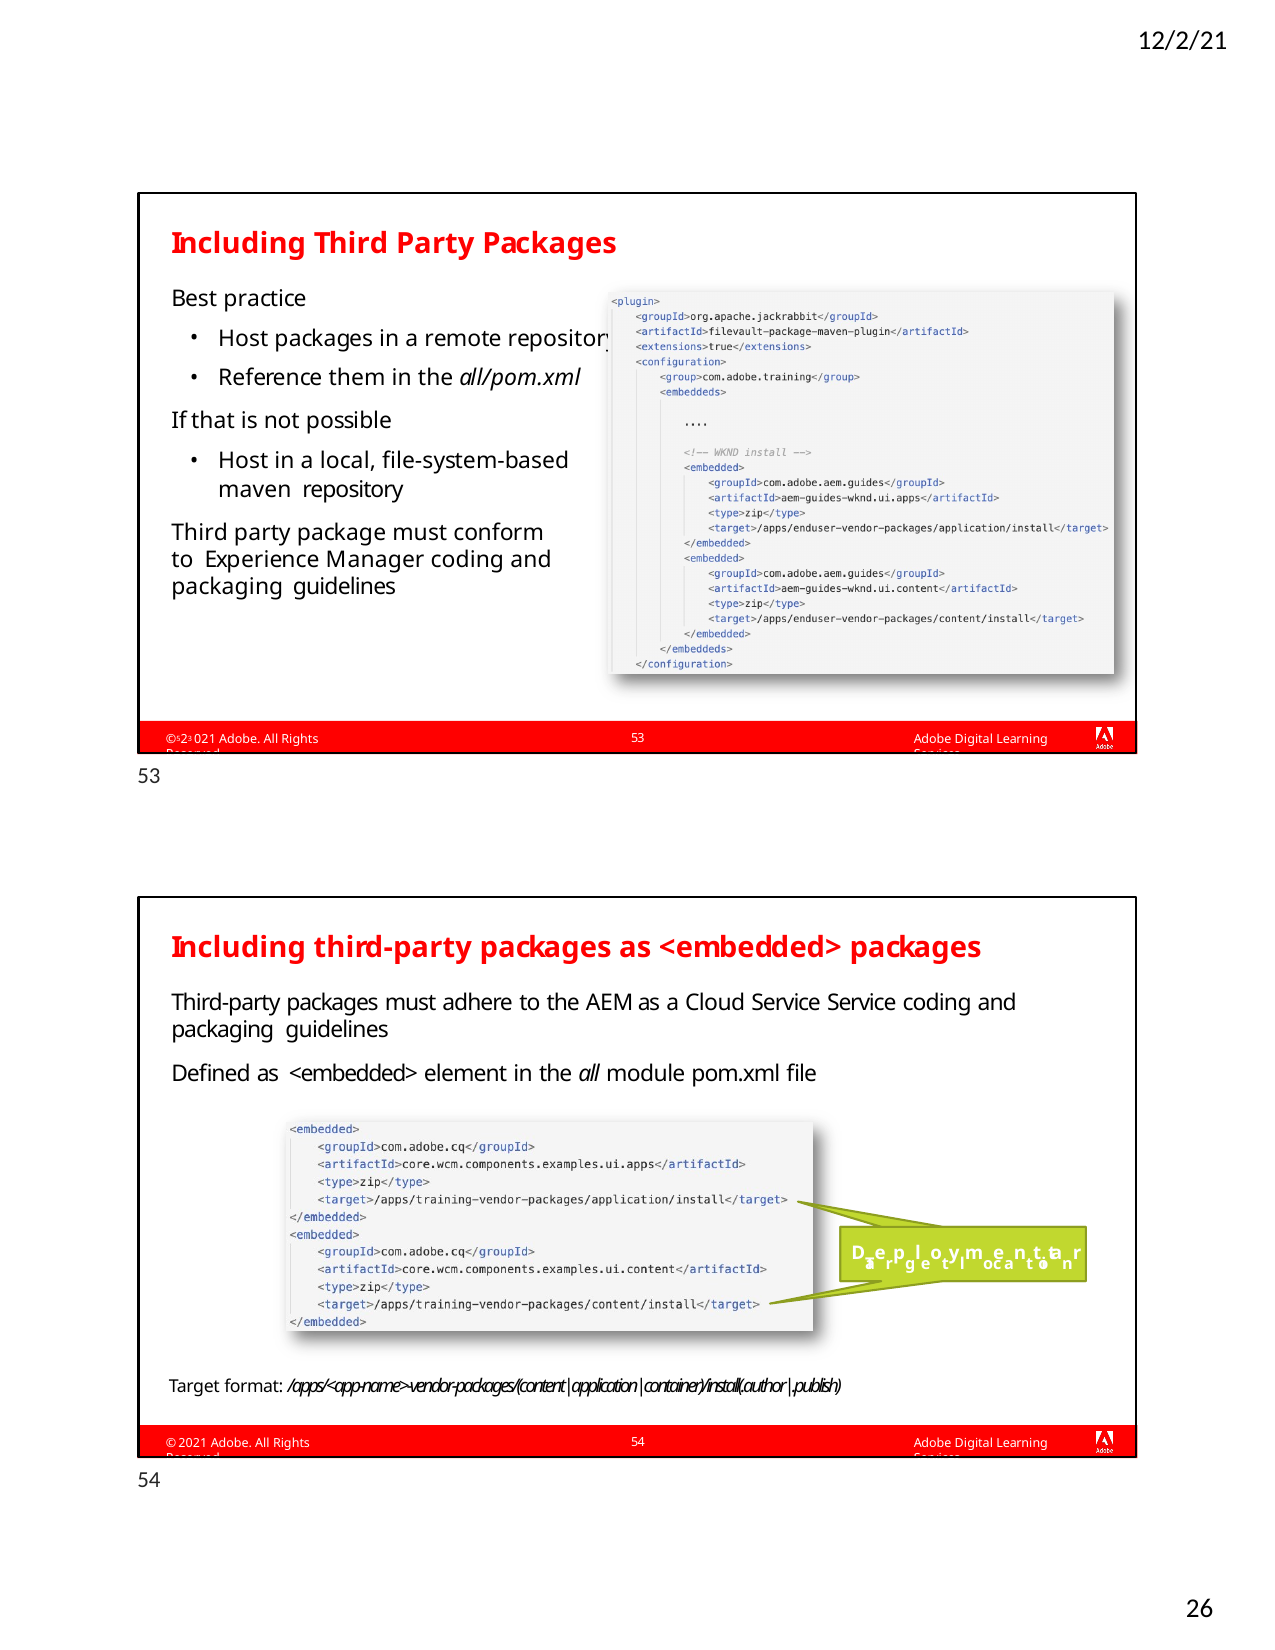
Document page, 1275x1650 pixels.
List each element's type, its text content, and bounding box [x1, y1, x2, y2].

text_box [768, 1200, 1088, 1306]
slide_number 26 [1179, 1589, 1234, 1650]
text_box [592, 276, 1138, 707]
text_box [138, 896, 1137, 1424]
text_box 53 [135, 761, 163, 788]
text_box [137, 720, 1138, 755]
text_box 54 [135, 1466, 163, 1492]
text_box 12/2/21 [1135, 20, 1230, 55]
text_box [138, 192, 1137, 720]
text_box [137, 1424, 1138, 1459]
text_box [269, 1106, 846, 1364]
